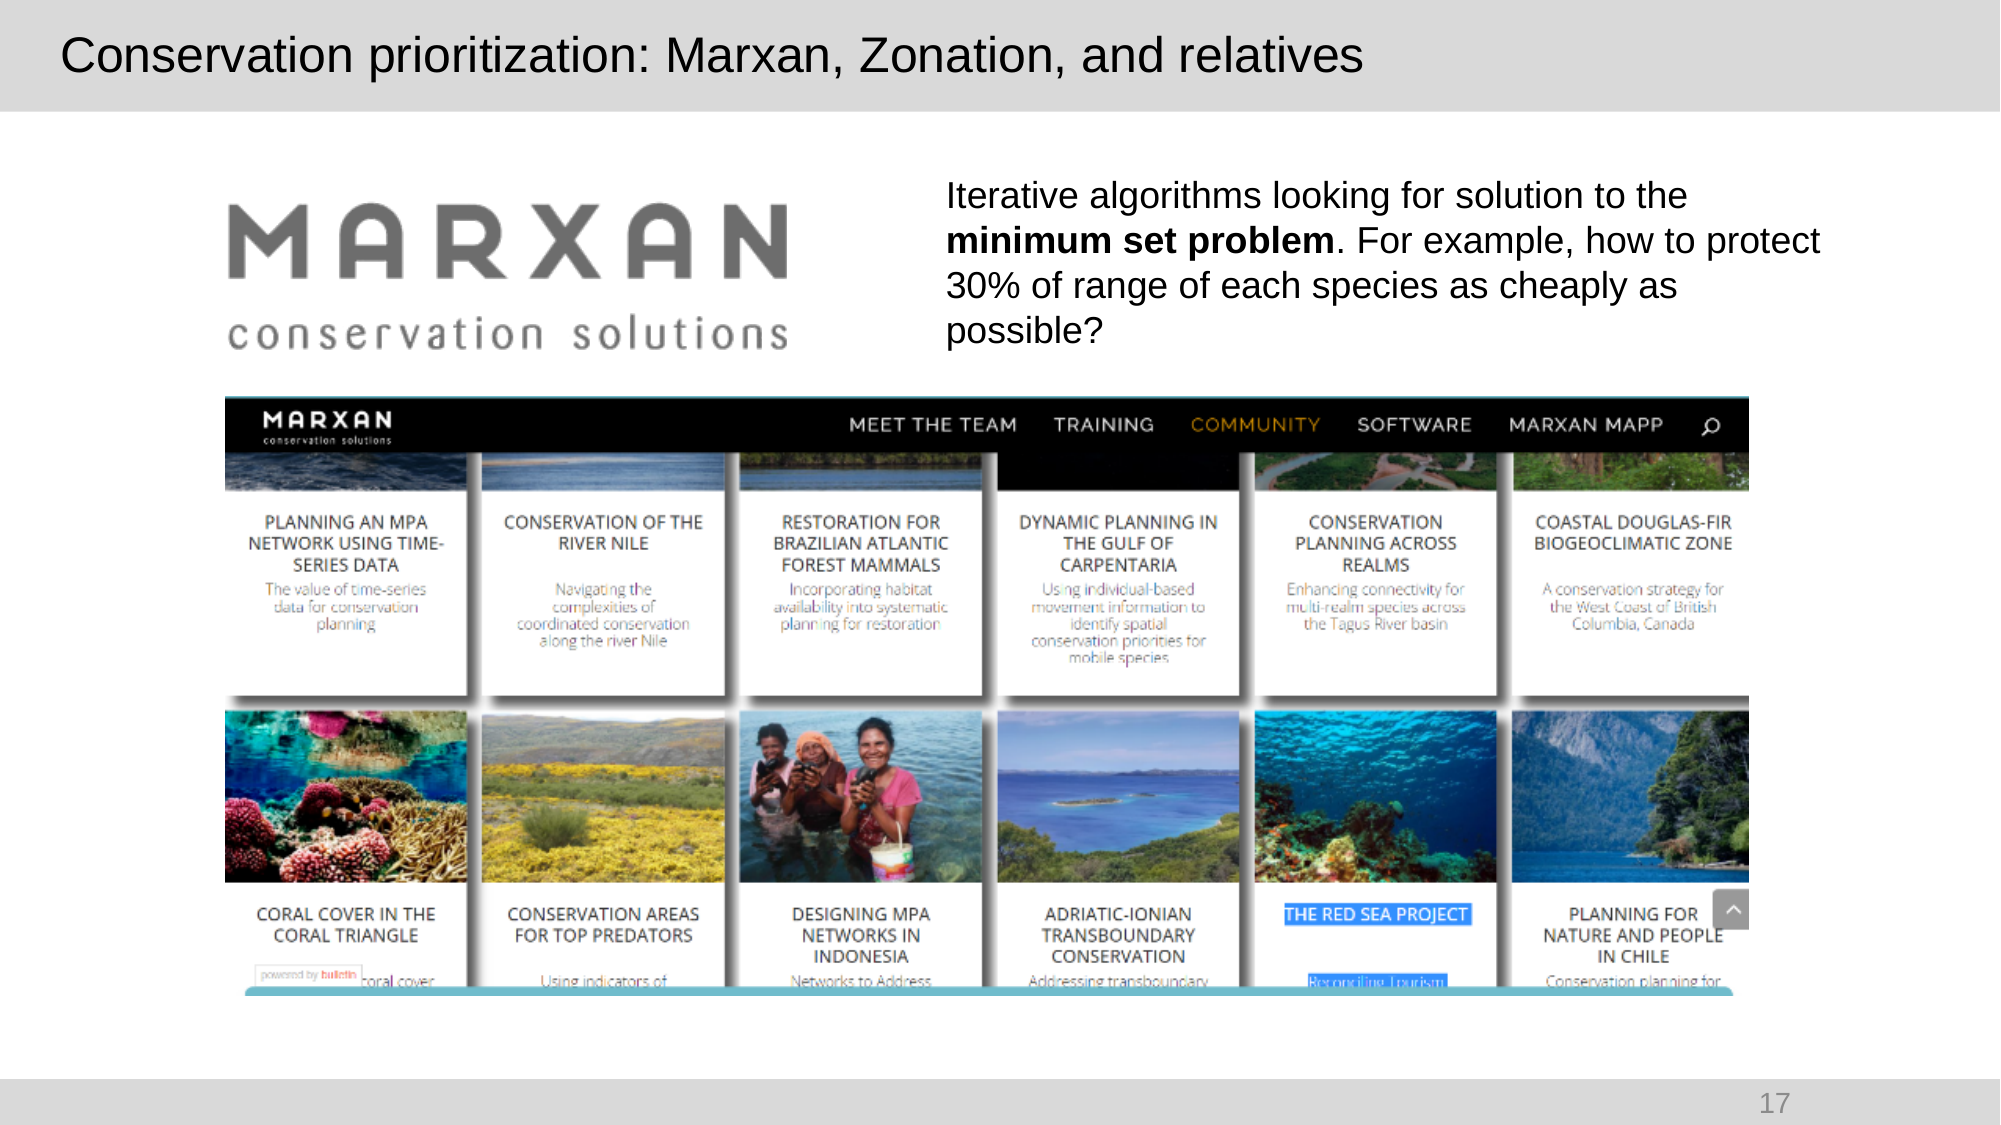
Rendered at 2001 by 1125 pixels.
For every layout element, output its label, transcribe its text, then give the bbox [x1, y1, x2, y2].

picture [205, 147, 1749, 996]
slide_number 17 [1550, 1079, 2000, 1125]
text_box Iterative algorithms looking for solution to the minimum set problem. For example, how to protect 30% of range of each species as cheaply as possible? [931, 163, 1861, 358]
footer [0, 1079, 1550, 1125]
title Conservation prioritization: Marxan, Zonation, and relatives [0, 0, 2000, 112]
